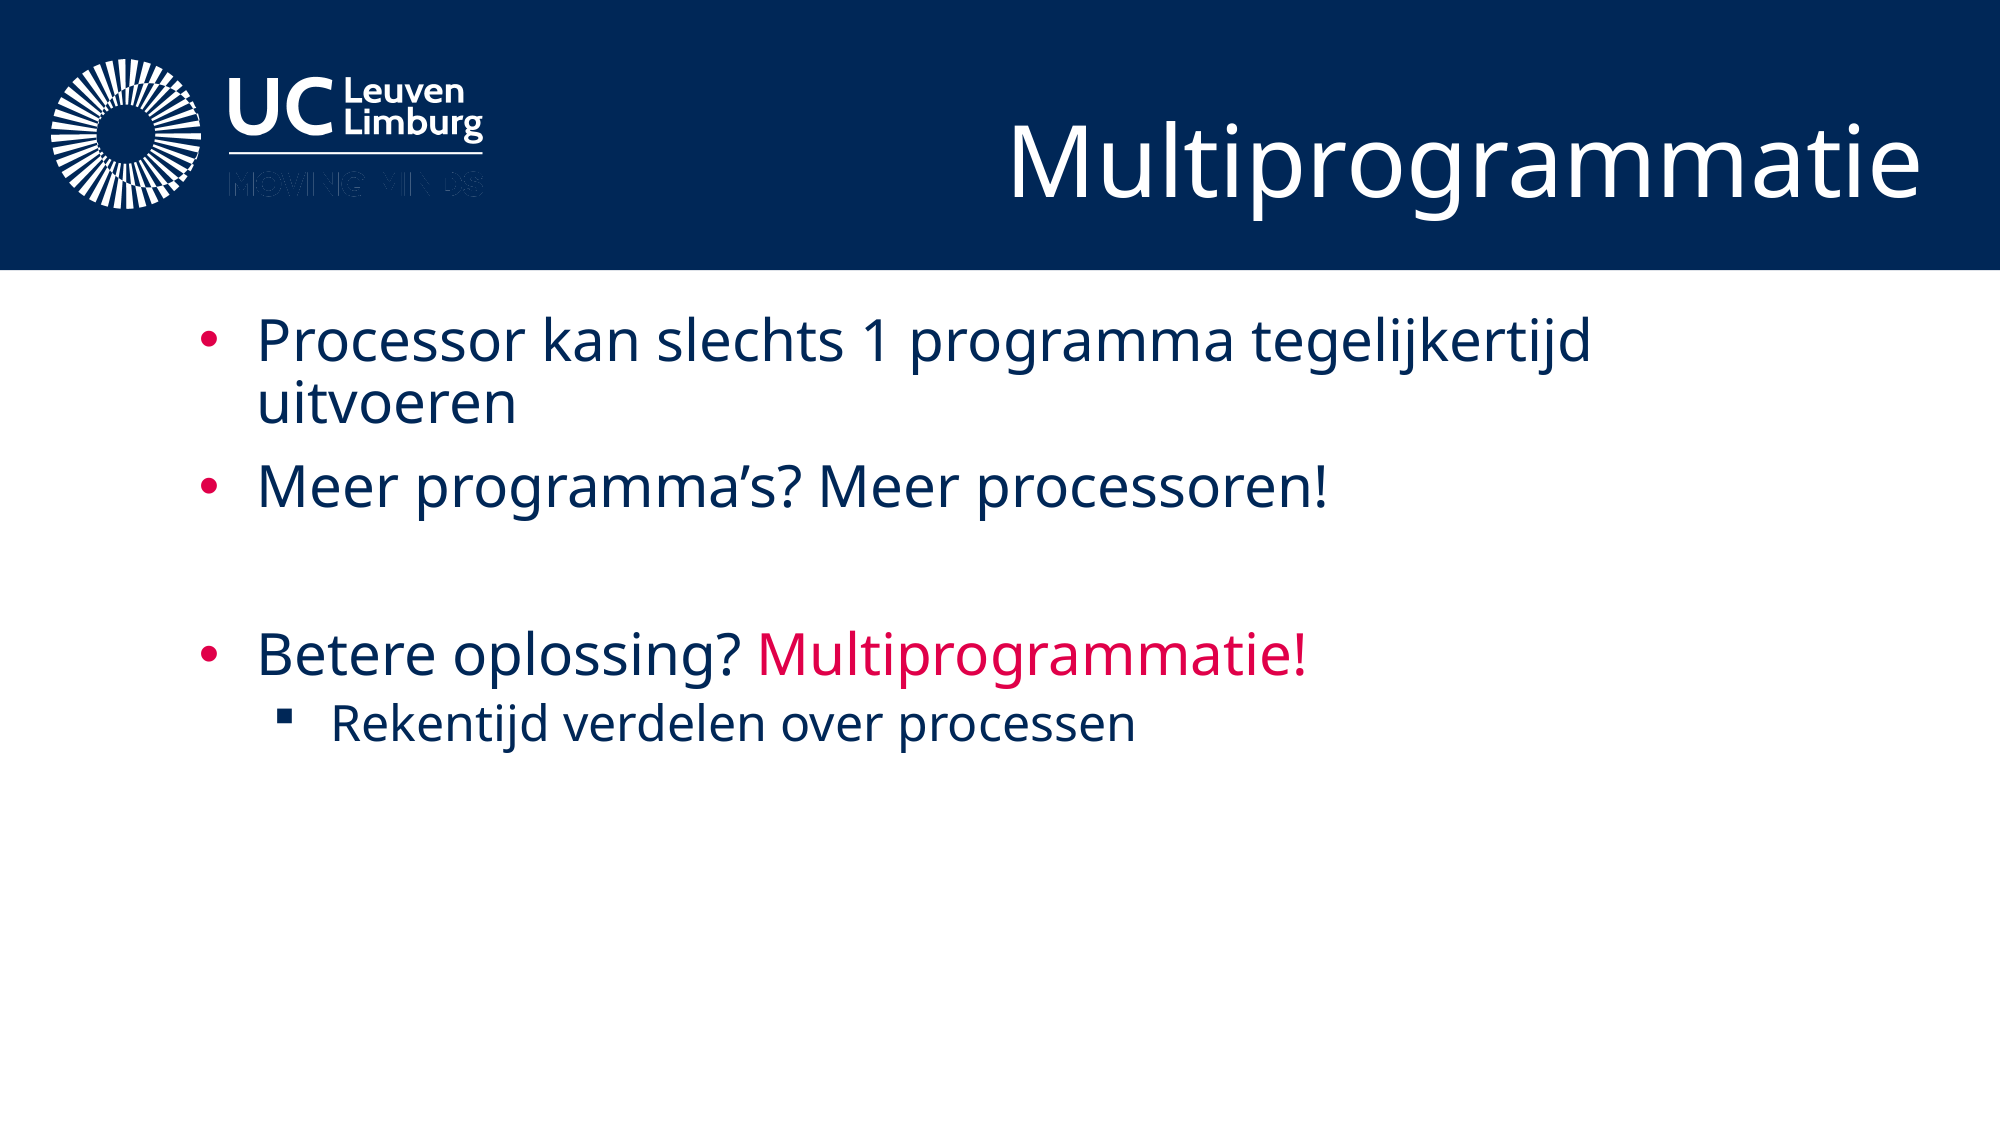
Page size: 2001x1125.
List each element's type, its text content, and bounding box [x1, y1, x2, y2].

picture [51, 59, 307, 209]
title Multiprogrammatie [307, 59, 1940, 271]
list Processor kan slechts 1 programma tegelijkertijd uitvoeren Meer programma’s? Meer processoren! Betere oplossing? Multiprogrammatie! Rekentijd verdelen over processen [184, 303, 1816, 1000]
